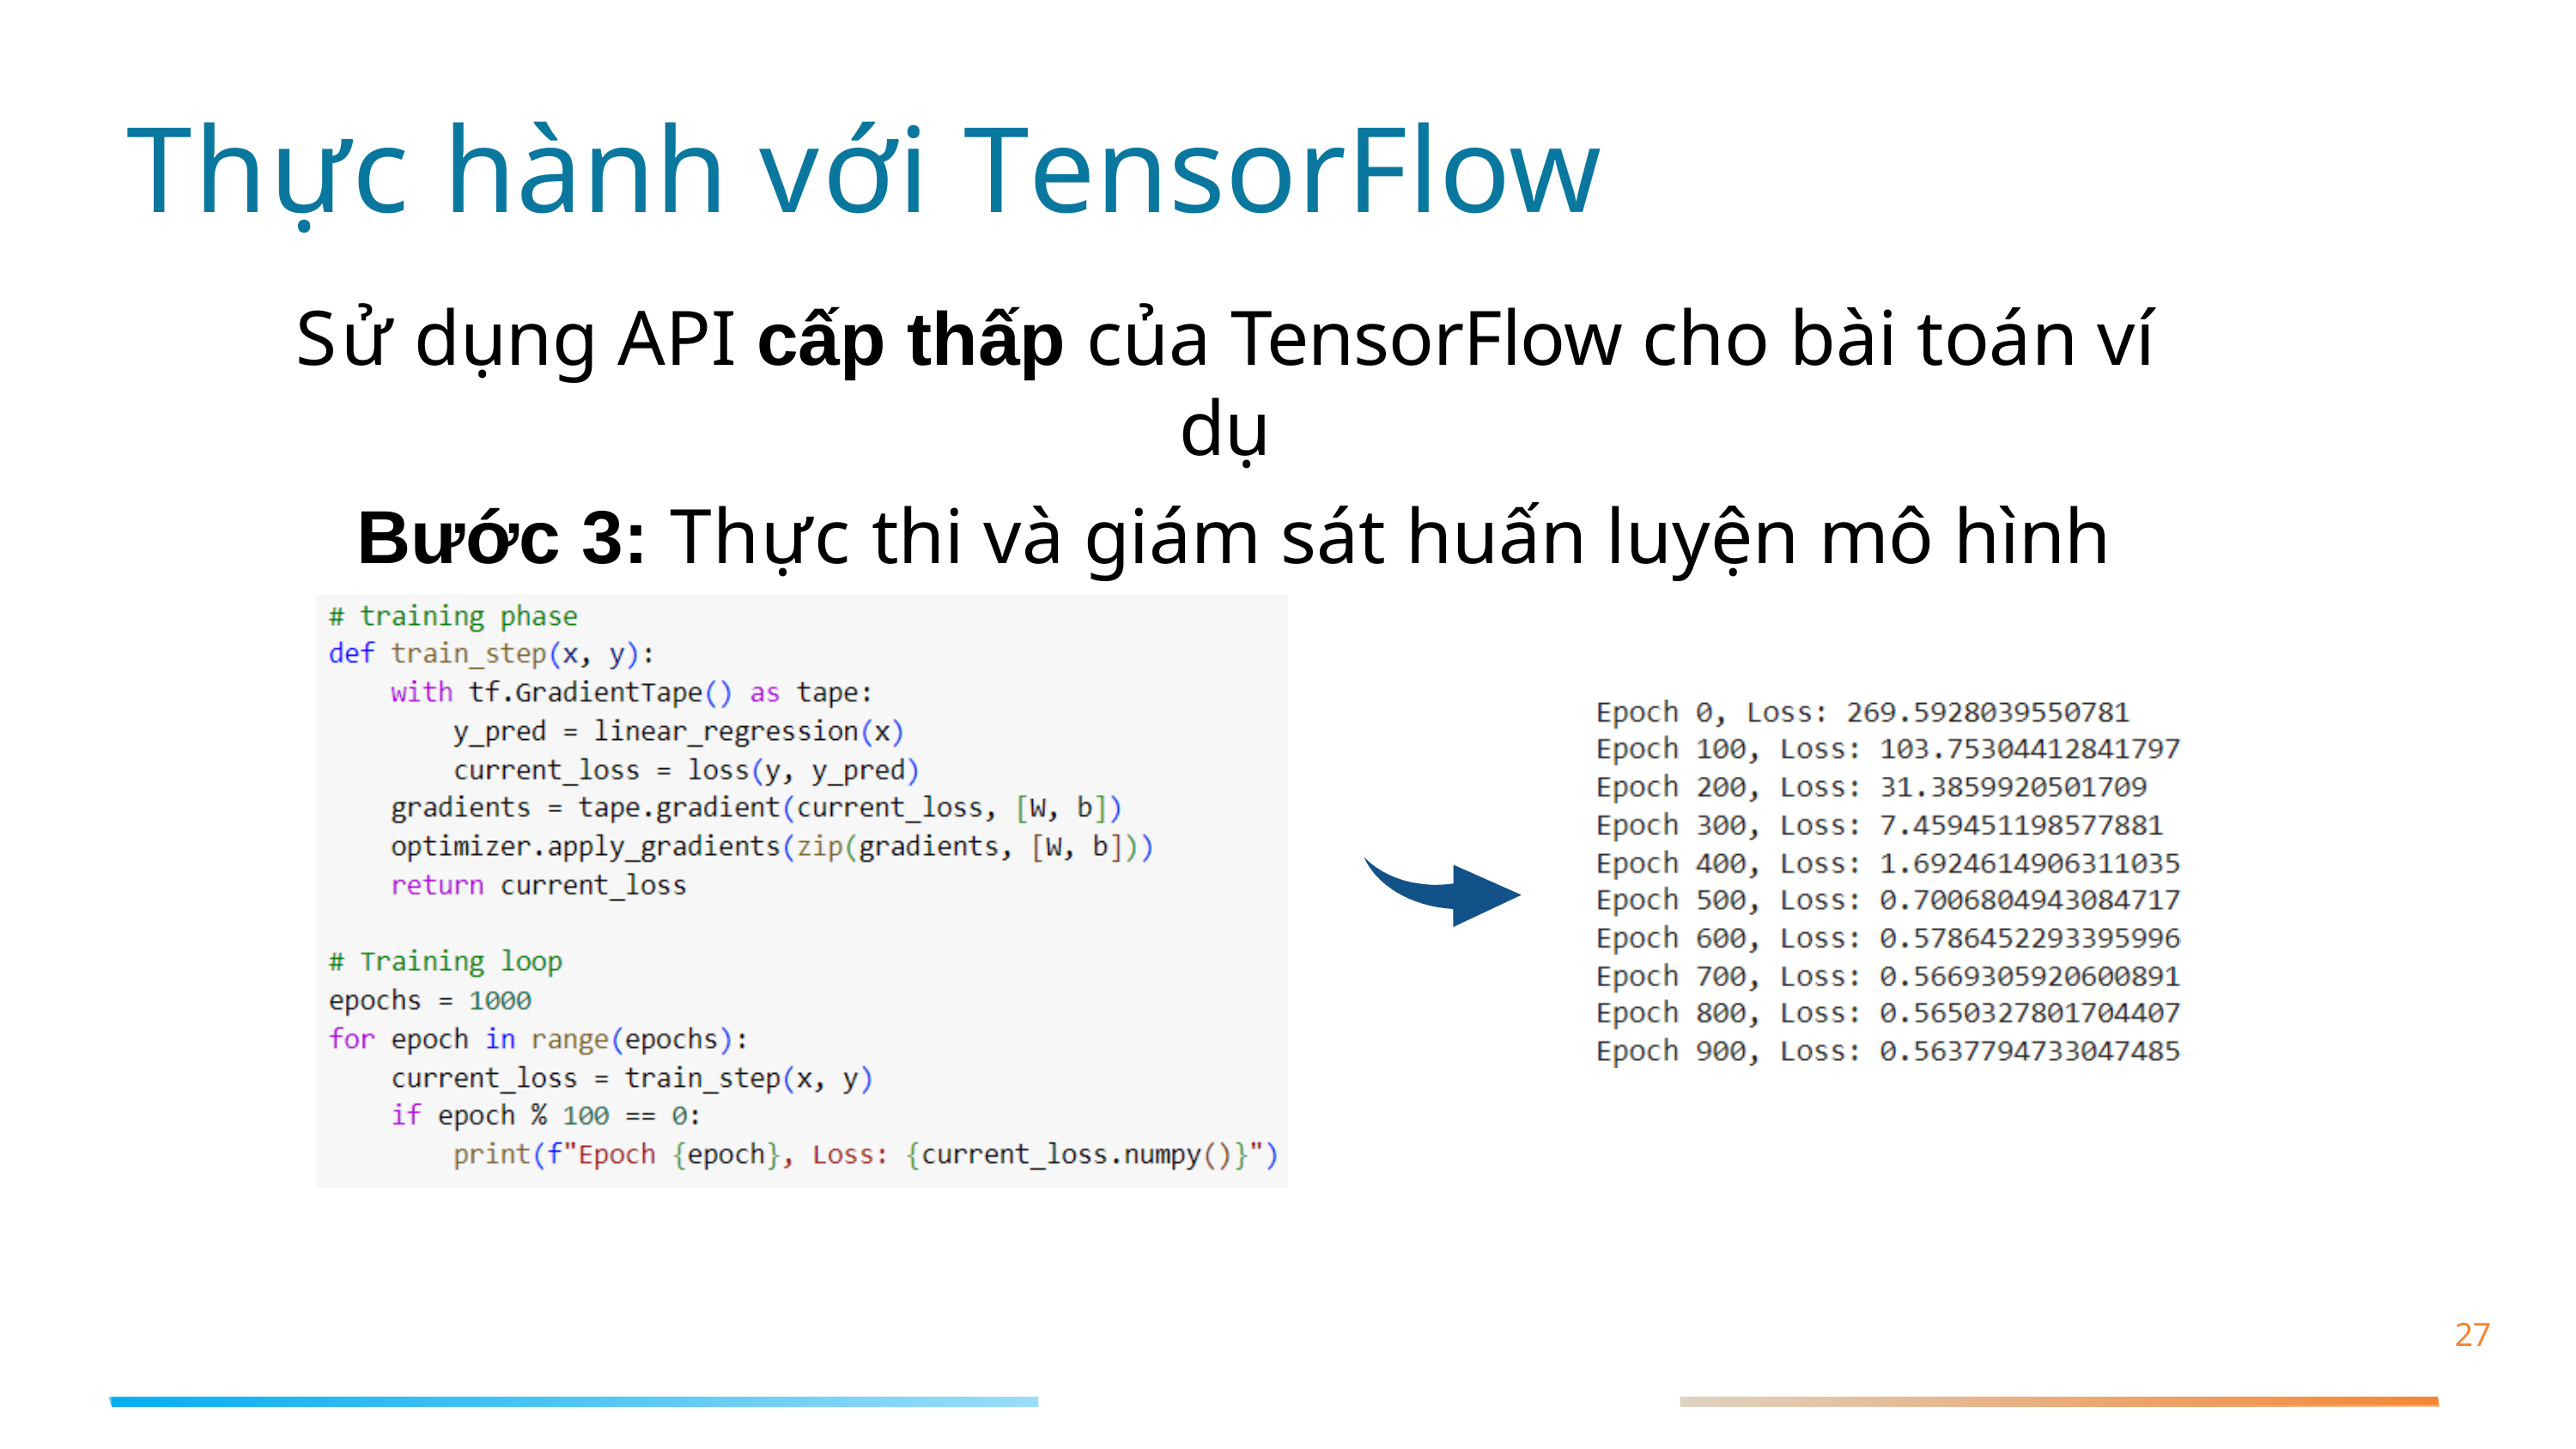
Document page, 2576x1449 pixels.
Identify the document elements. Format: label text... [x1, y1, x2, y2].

text_box Sử dụng API cấp thấp của TensorFlow cho bài toán ví dụ Bước 3: Thực thi và giám sát huấn luyện mô hình [270, 270, 2182, 579]
picture [1596, 699, 2181, 1068]
title Thực hành với TensorFlow [125, 92, 2245, 336]
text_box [108, 1367, 2439, 1427]
picture [316, 595, 1289, 1189]
slide_number 27 [2452, 1320, 2498, 1449]
text_box [1364, 857, 1522, 927]
